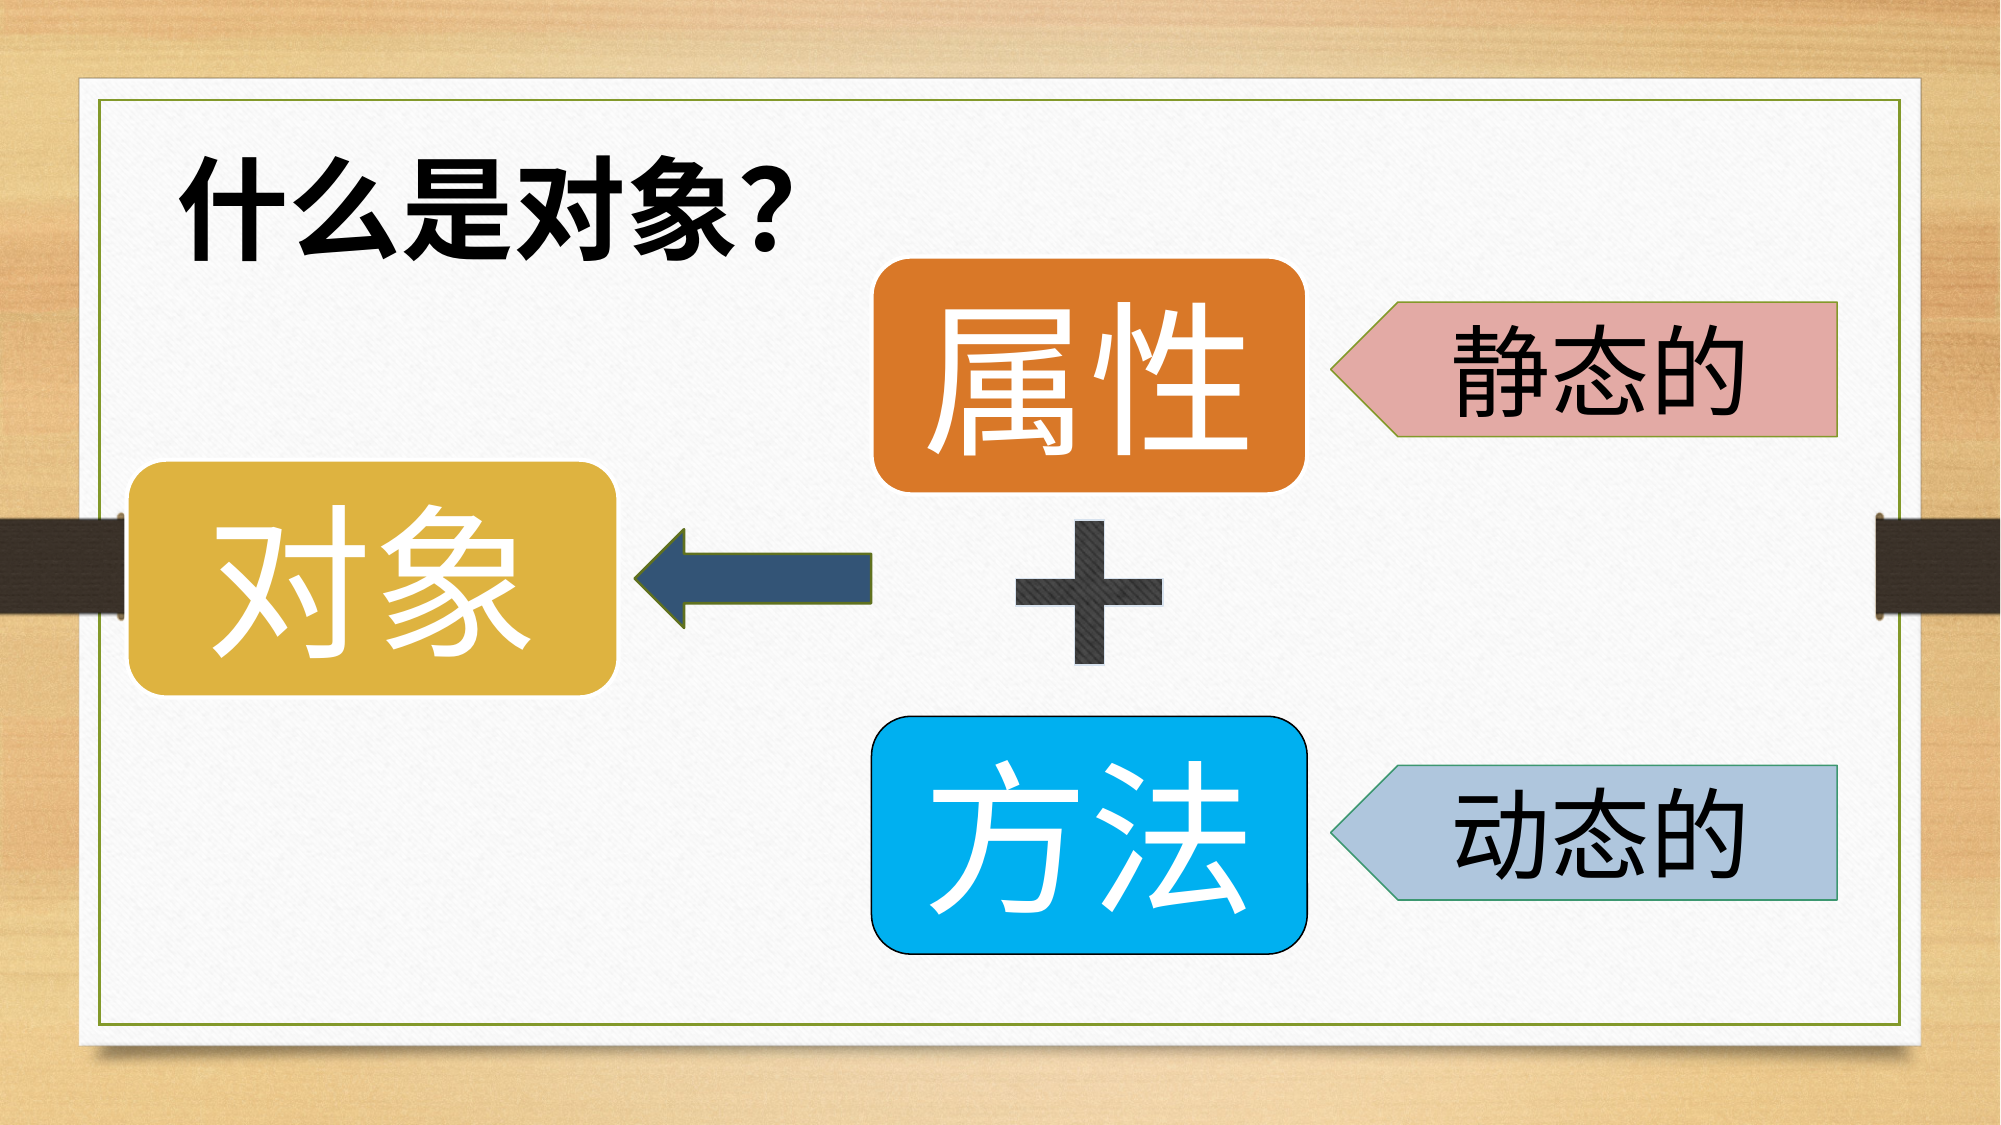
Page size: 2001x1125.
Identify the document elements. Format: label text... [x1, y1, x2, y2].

text_box 动态的 [1330, 765, 1838, 901]
picture [0, 0, 2001, 1125]
text_box [634, 529, 872, 628]
text_box 对象 [126, 459, 619, 698]
text_box 静态的 [1330, 302, 1838, 437]
text_box 属性 [871, 256, 1308, 495]
text_box 什么是对象？ [161, 137, 1909, 293]
text_box [1015, 519, 1164, 666]
text_box 方法 [871, 716, 1308, 955]
